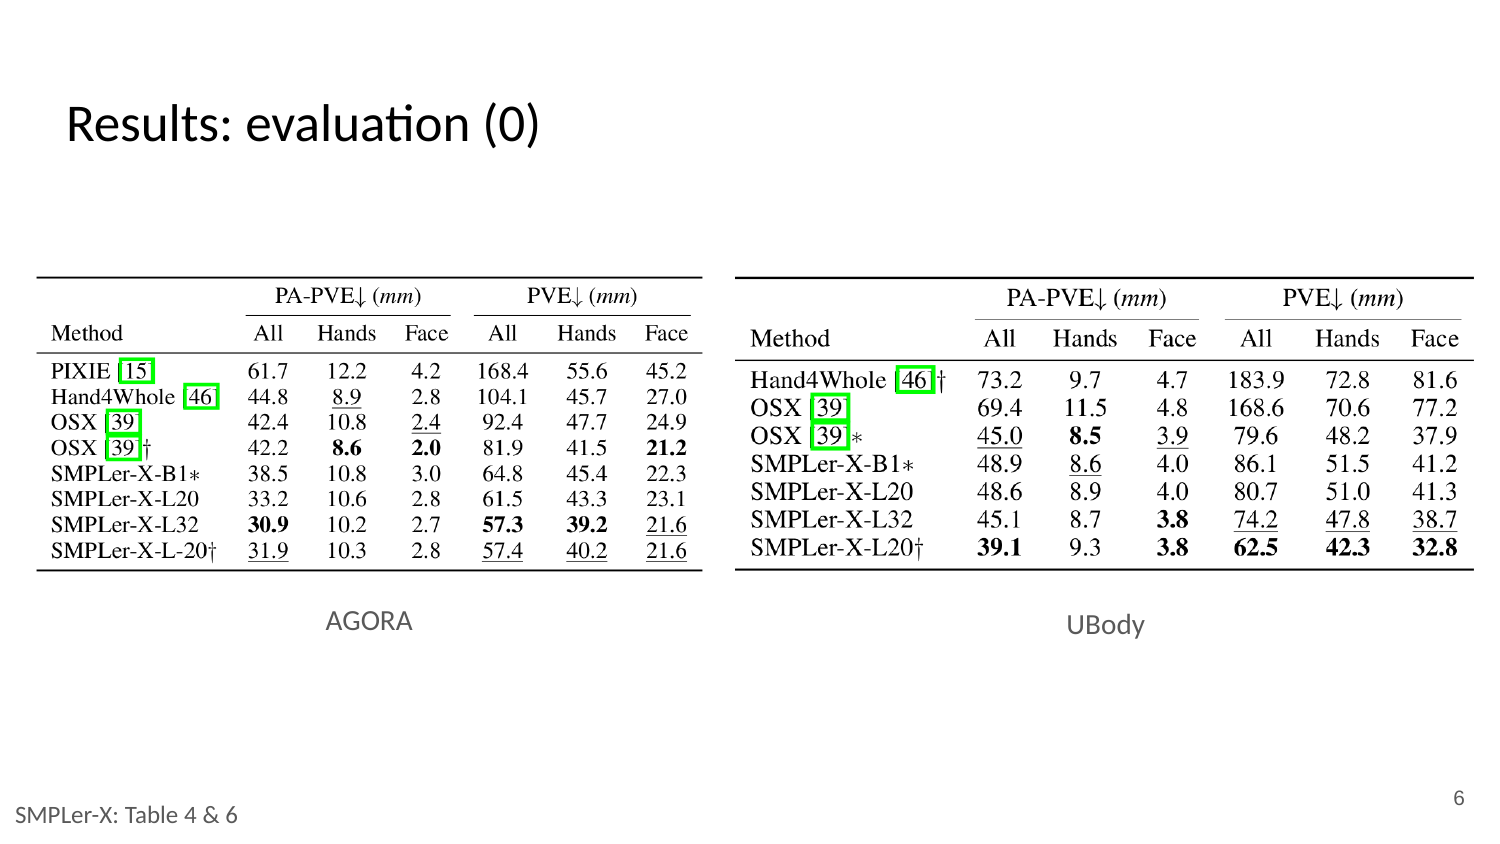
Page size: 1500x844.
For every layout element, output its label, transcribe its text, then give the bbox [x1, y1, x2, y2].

picture [31, 269, 707, 574]
list AGORA [32, 588, 707, 653]
list UBody [731, 588, 1480, 653]
text_box SMPLer-X: Table 4 & 6 [0, 783, 1398, 844]
slide_number ‹#› [1389, 764, 1480, 830]
title Results: evaluation (0) [51, 72, 1449, 167]
picture [731, 269, 1481, 574]
